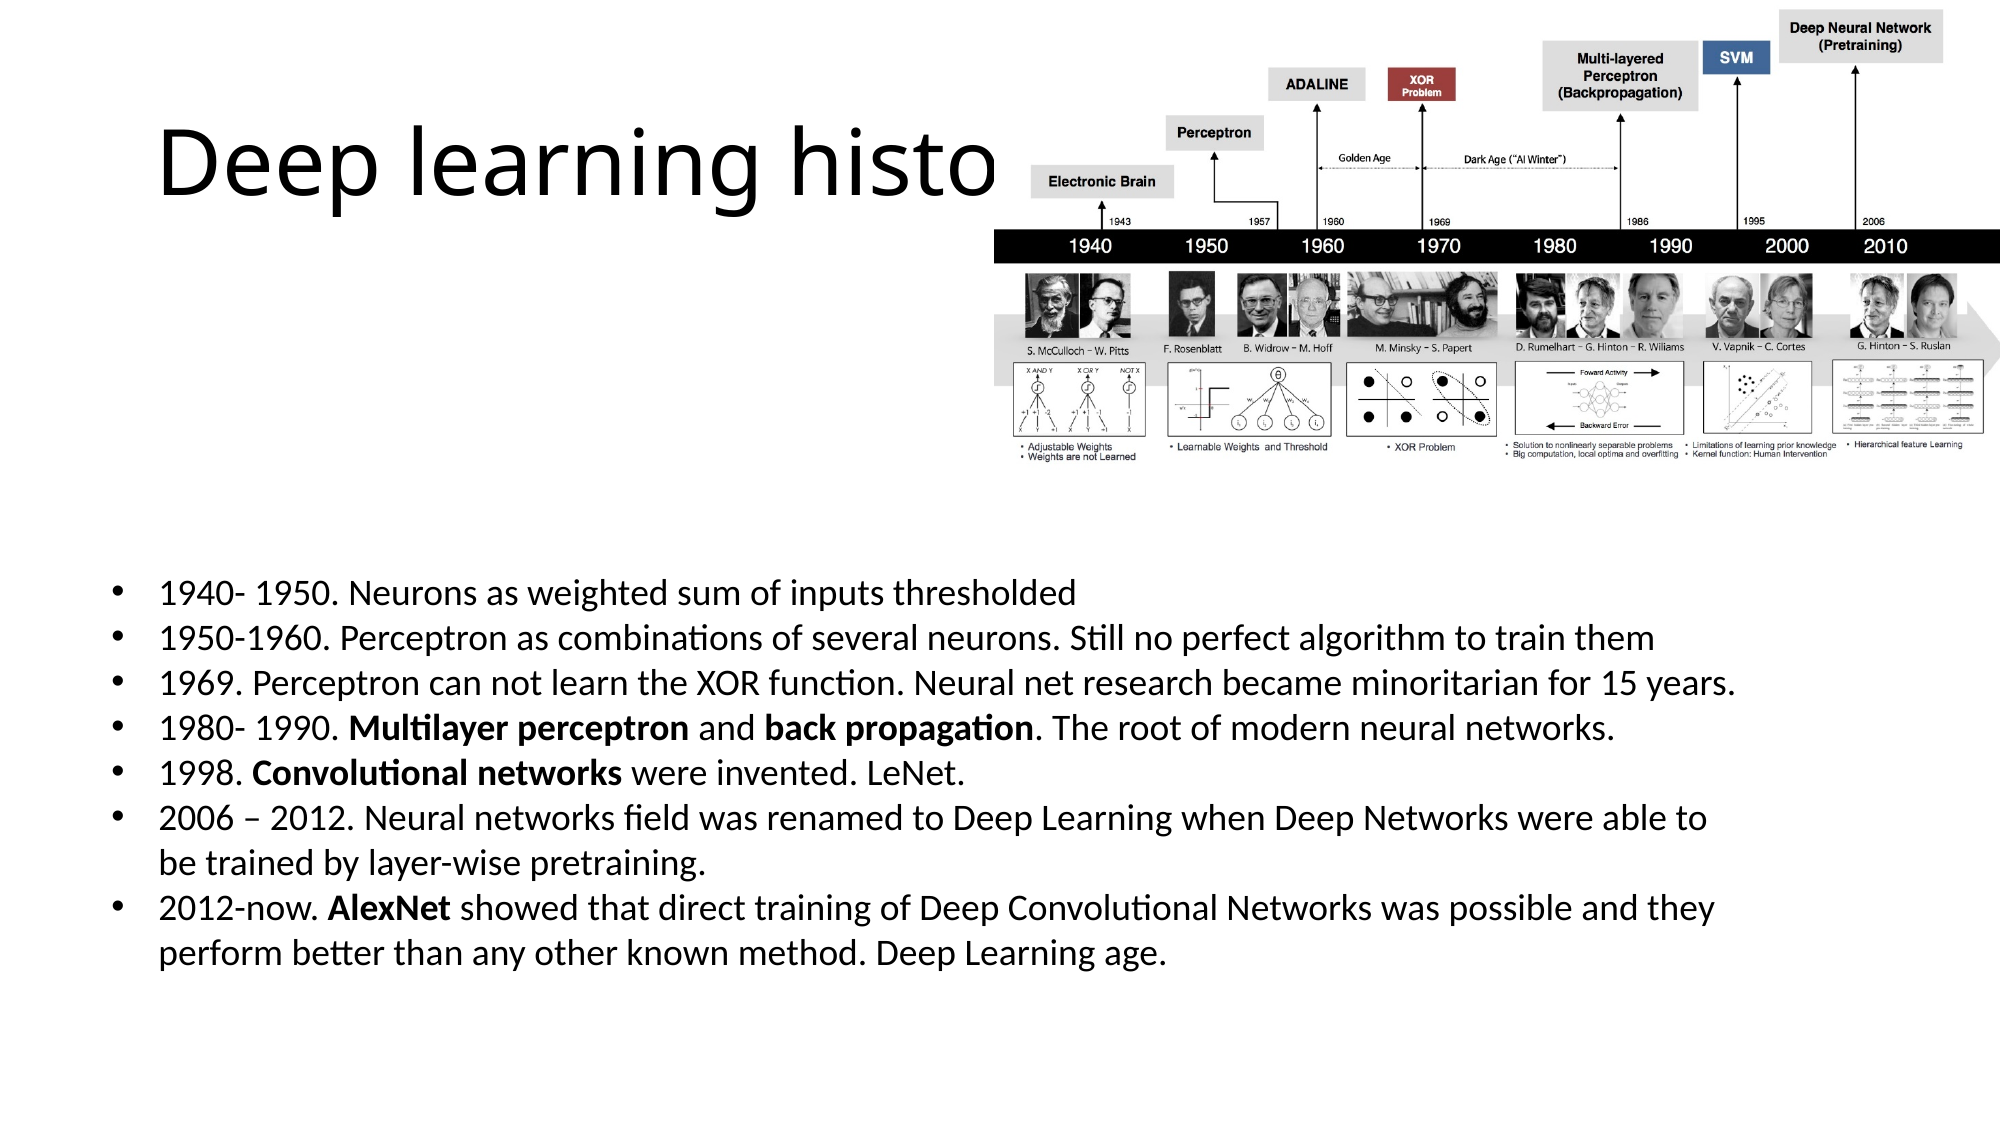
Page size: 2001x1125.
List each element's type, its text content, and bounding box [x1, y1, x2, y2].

title Deep learning history [140, 57, 994, 275]
text_box 1940- 1950. Neurons as weighted sum of inputs thresholded 1950-1960. Perceptron as combinations of several neurons. Still no perfect algorithm to train them 1969. Perceptron can not learn the XOR function. Neural net research became minoritarian for 15 years. 1980- 1990. Multilayer perceptron and back propagation. The root of modern neural networks. 1998. Convolutional networks were invented. LeNet. 2006 – 2012. Neural networks field was renamed to Deep Learning when Deep Networks were able to be trained by layer-wise pretraining. 2012-now. AlexNet showed that direct training of Deep Convolutional Networks was possible and they perform better than any other known method. Deep Learning age. [96, 560, 1763, 1026]
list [994, 0, 2000, 476]
